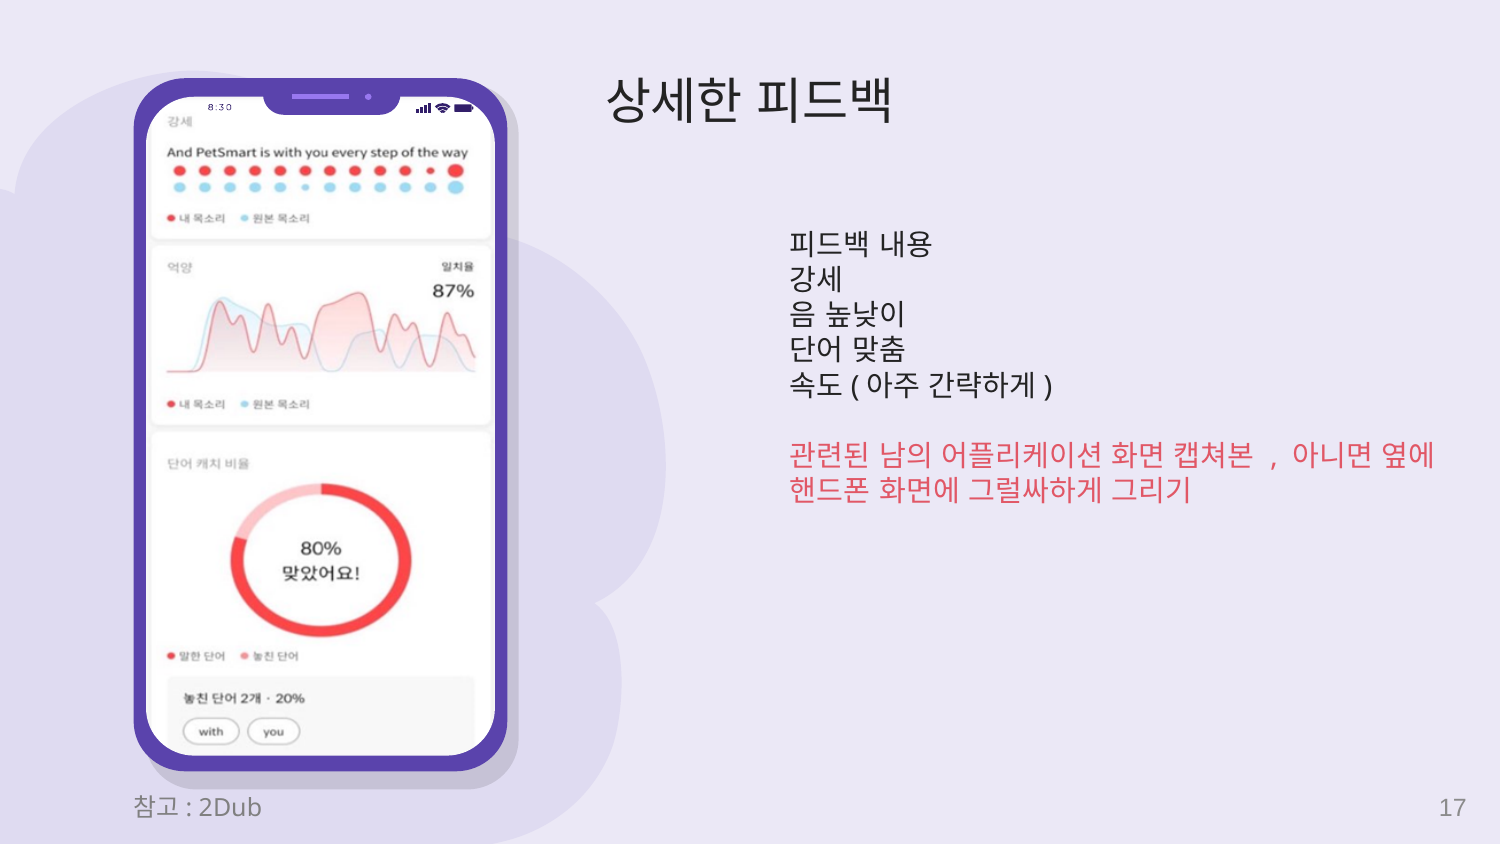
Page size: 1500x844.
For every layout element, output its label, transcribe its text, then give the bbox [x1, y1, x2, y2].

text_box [133, 77, 519, 790]
title 상세한 피드백 [51, 54, 1449, 149]
slide_number 17 [1144, 783, 1482, 829]
text_box 피드백 내용 강세 음 높낮이 단어 맞춤 속도(아주 간략하게) 관련된 남의 어플리케이션 화면 캡쳐본 , 아니면 옆에 핸드폰 화면에 그럴싸하게 그리기 [749, 183, 1461, 781]
text_box 참고: 2Dub [118, 783, 278, 829]
